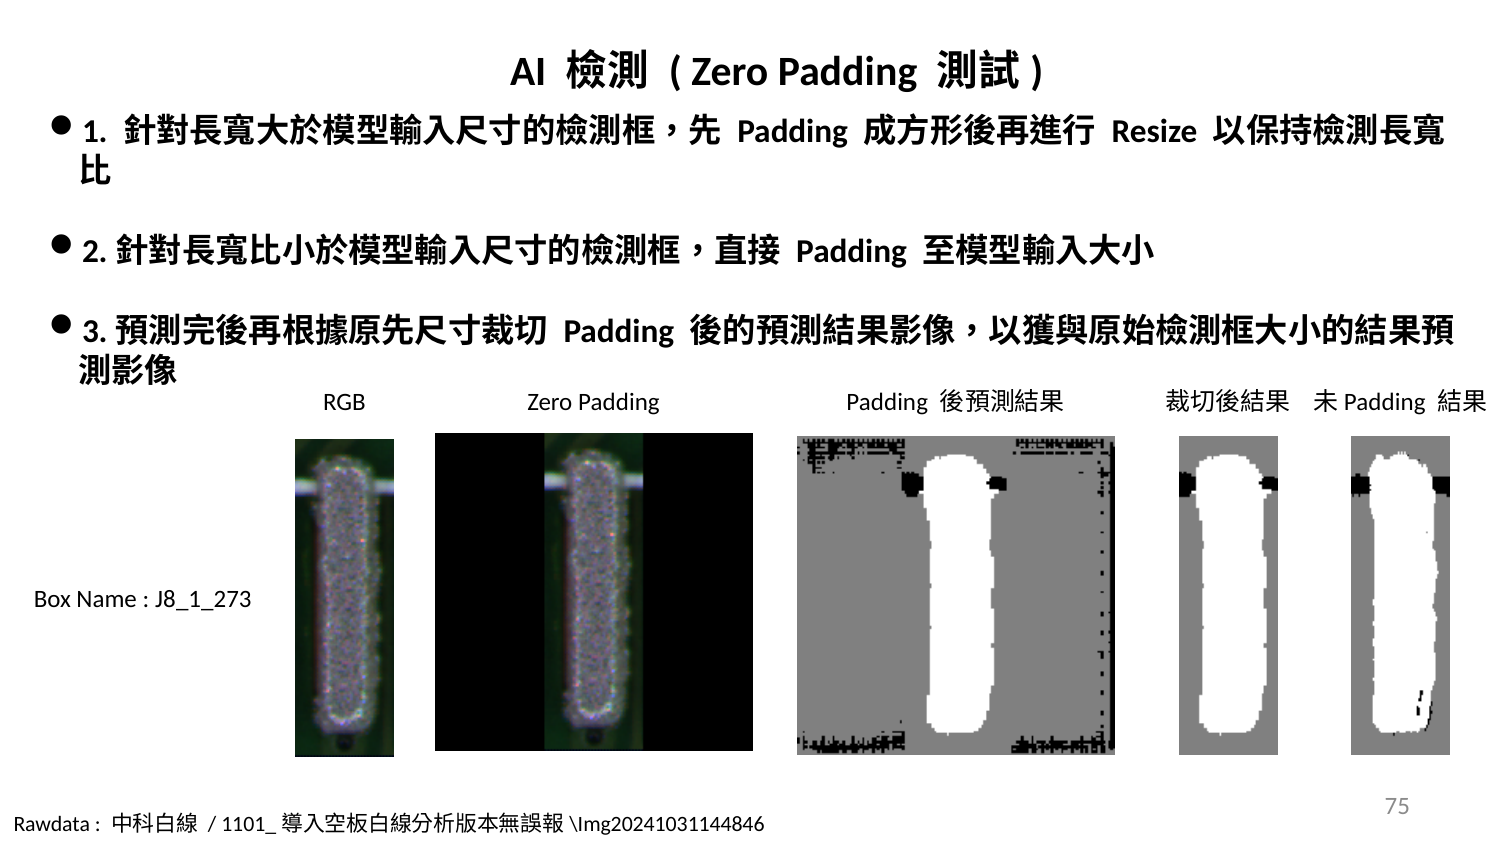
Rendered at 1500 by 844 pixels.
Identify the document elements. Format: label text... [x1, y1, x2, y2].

text_box AI 檢測 ( Zero Padding 測試) [101, 33, 1452, 105]
picture [434, 433, 753, 752]
picture [796, 436, 1115, 755]
text_box Padding 後預測結果 [831, 377, 1080, 423]
picture [1178, 436, 1278, 755]
text_box Zero Padding [512, 377, 675, 423]
text_box Box Name : J8_1_273 [19, 575, 268, 620]
text_box 1. 針對長寬大於模型輸入尺寸的檢測框，先 Padding 成方形後再進行 Resize 以保持檢測長寬比 2.針對長寬比小於模型輸入尺寸的檢測框，直接 Padding 至模型輸入大小 3.預測完後再根據原先尺寸裁切 Padding 後的預測結果影像，以獲與原始檢測框大小的結果預測影像 [34, 101, 1471, 397]
picture [1350, 436, 1450, 755]
text_box 裁切後結果 [1150, 377, 1298, 423]
slide_number 75 [1074, 782, 1425, 827]
text_box Rawdata : 中科白線 / 1101_導入空板白線分析版本無誤報\Img20241031144846 [0, 802, 780, 843]
picture [295, 438, 395, 757]
text_box 未Padding 結果 [1298, 377, 1500, 423]
text_box RGB [308, 377, 381, 423]
